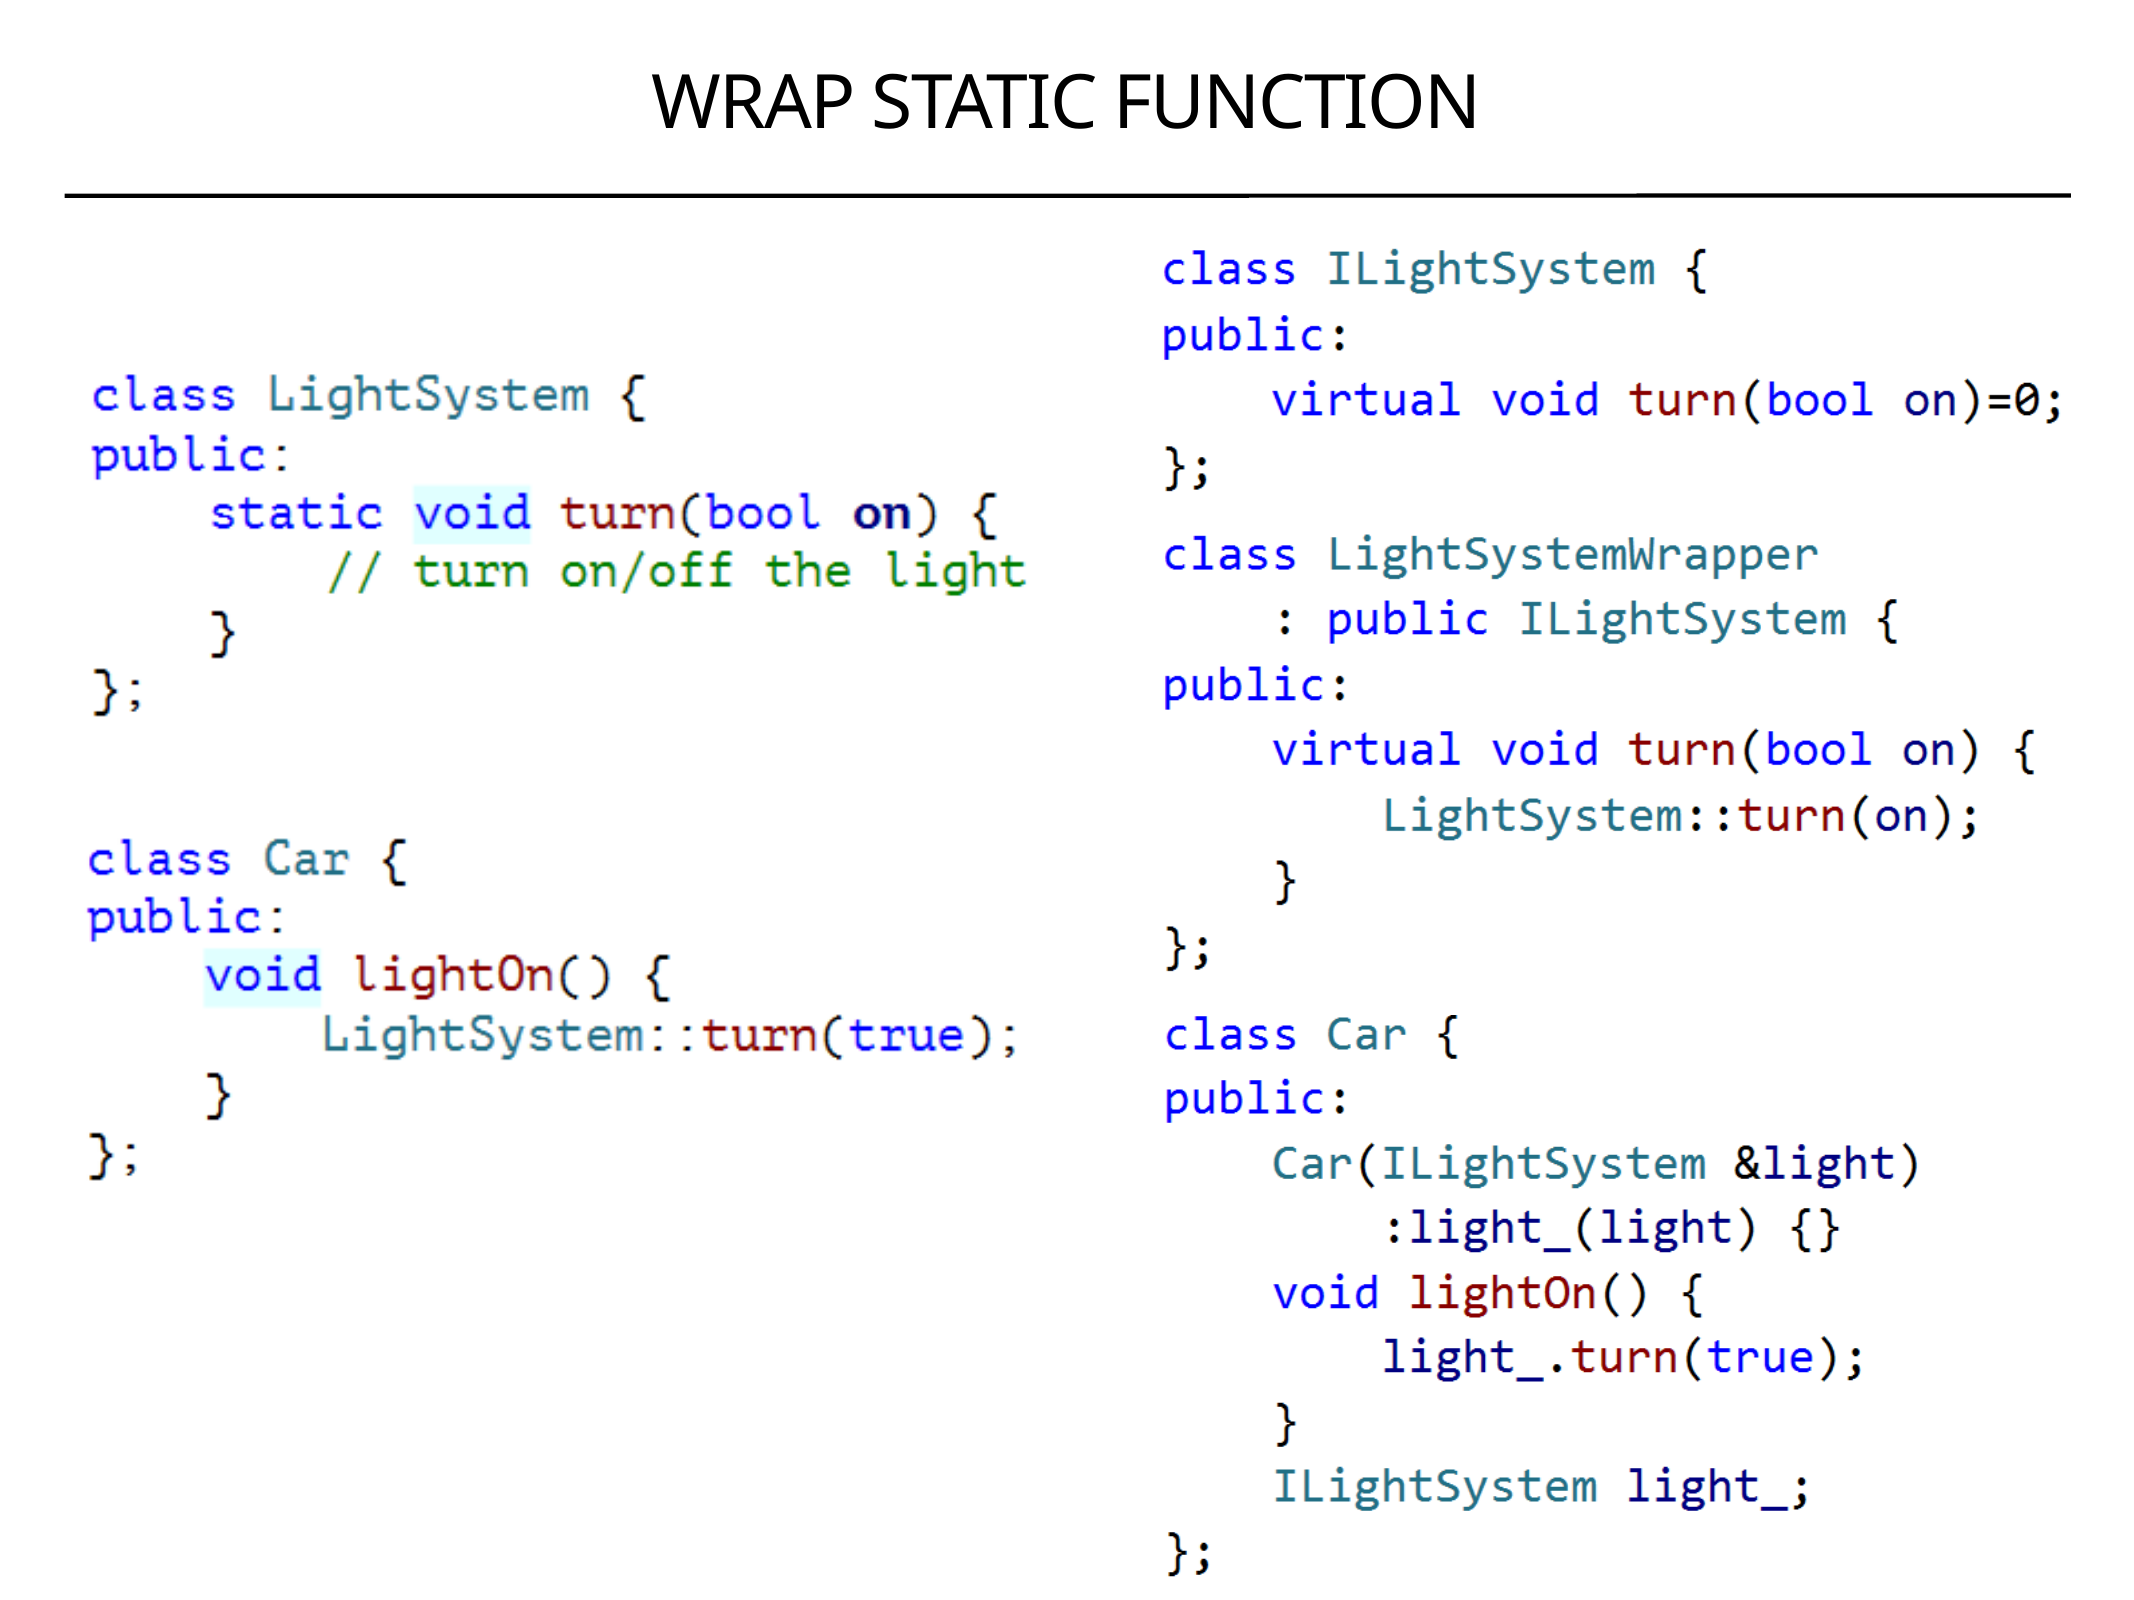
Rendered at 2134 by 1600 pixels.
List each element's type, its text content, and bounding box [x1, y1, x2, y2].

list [67, 362, 1084, 741]
picture [1156, 528, 2046, 990]
picture [1159, 240, 2072, 502]
picture [67, 833, 1044, 1186]
title Wrap Static Function [62, 50, 2071, 169]
picture [1159, 1014, 1926, 1579]
